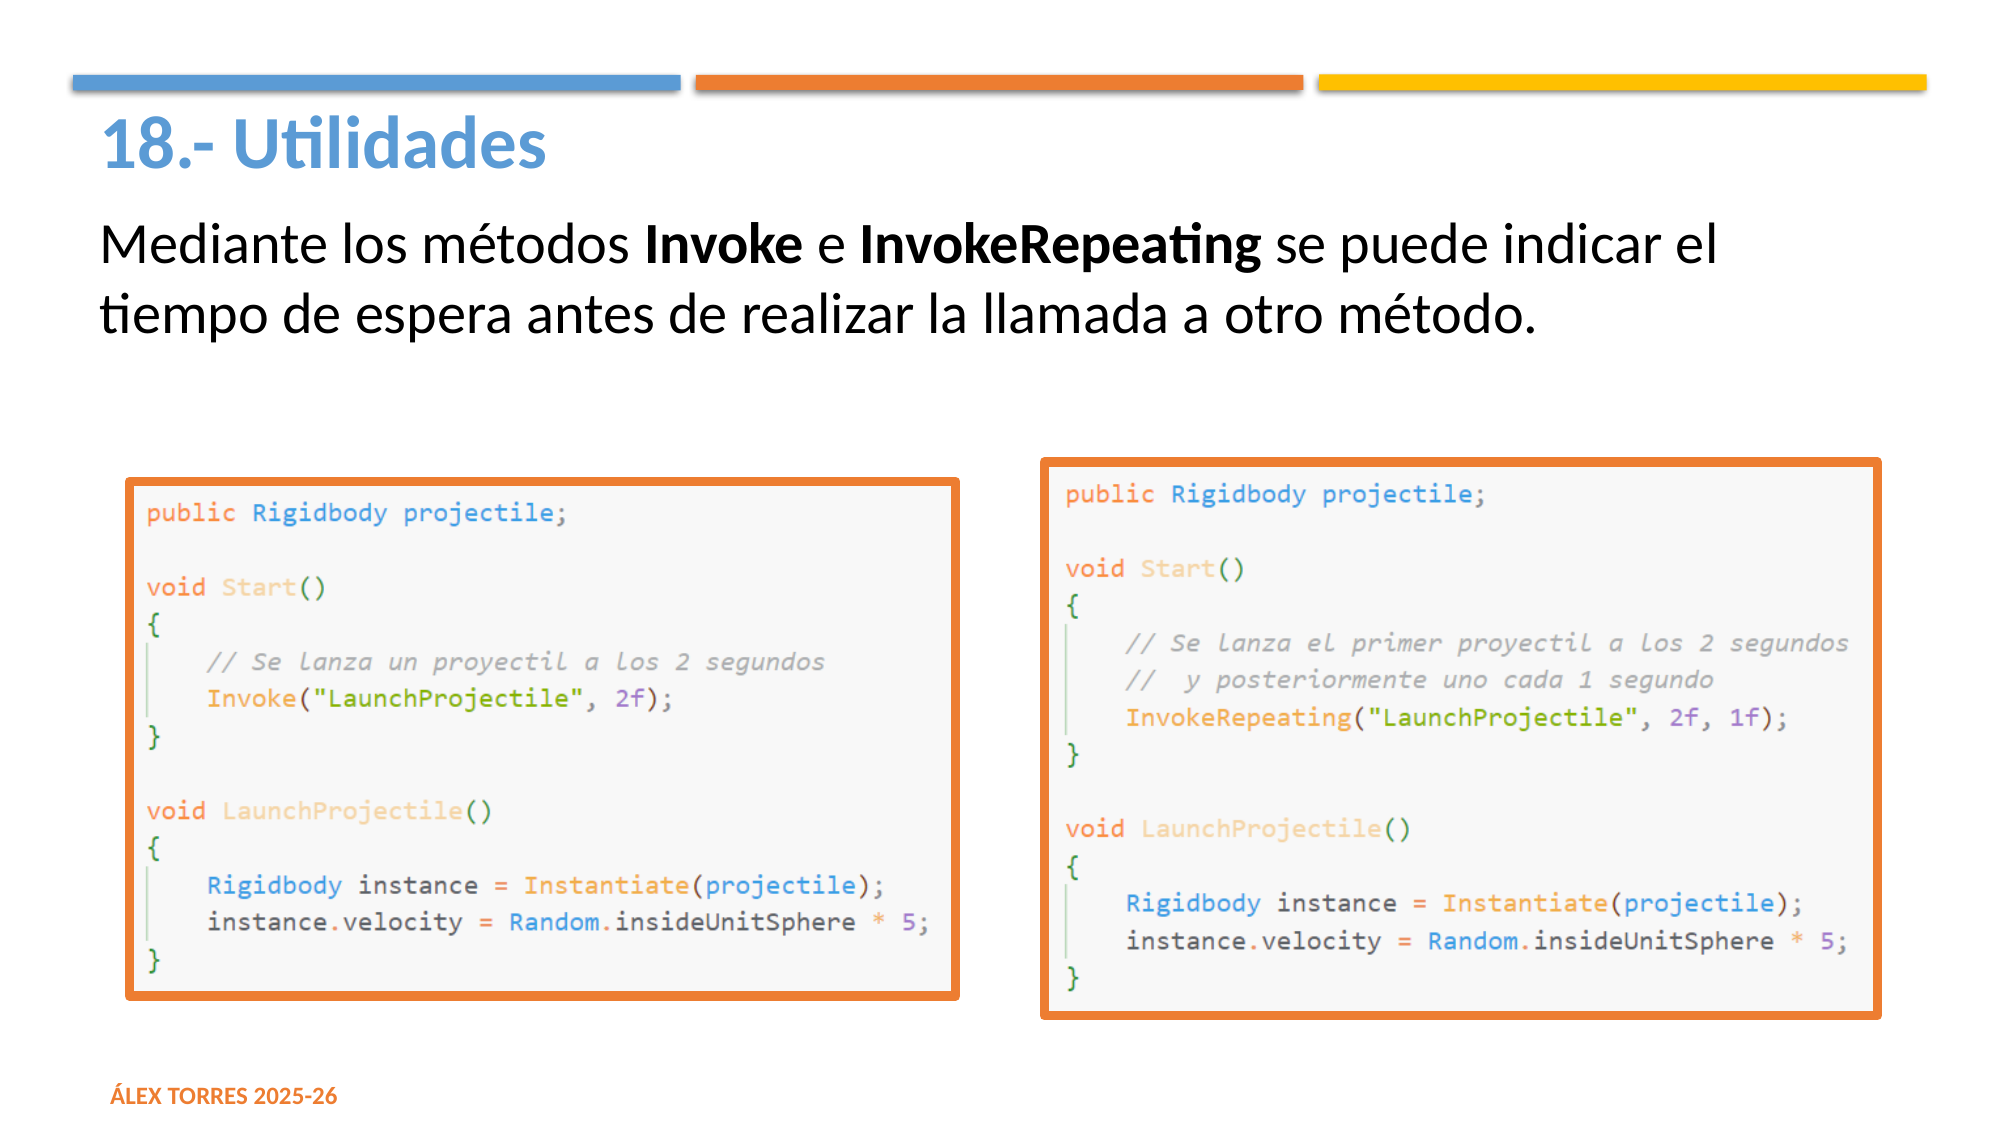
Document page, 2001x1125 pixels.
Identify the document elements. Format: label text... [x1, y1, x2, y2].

text_box Mediante los métodos Invoke e InvokeRepeating se puede indicar el tiempo de espera antes de realizar la llamada a otro método. [85, 190, 1915, 1074]
picture [1048, 466, 1874, 1012]
text_box 18.- Utilidades [85, 78, 1915, 188]
picture [133, 485, 952, 992]
